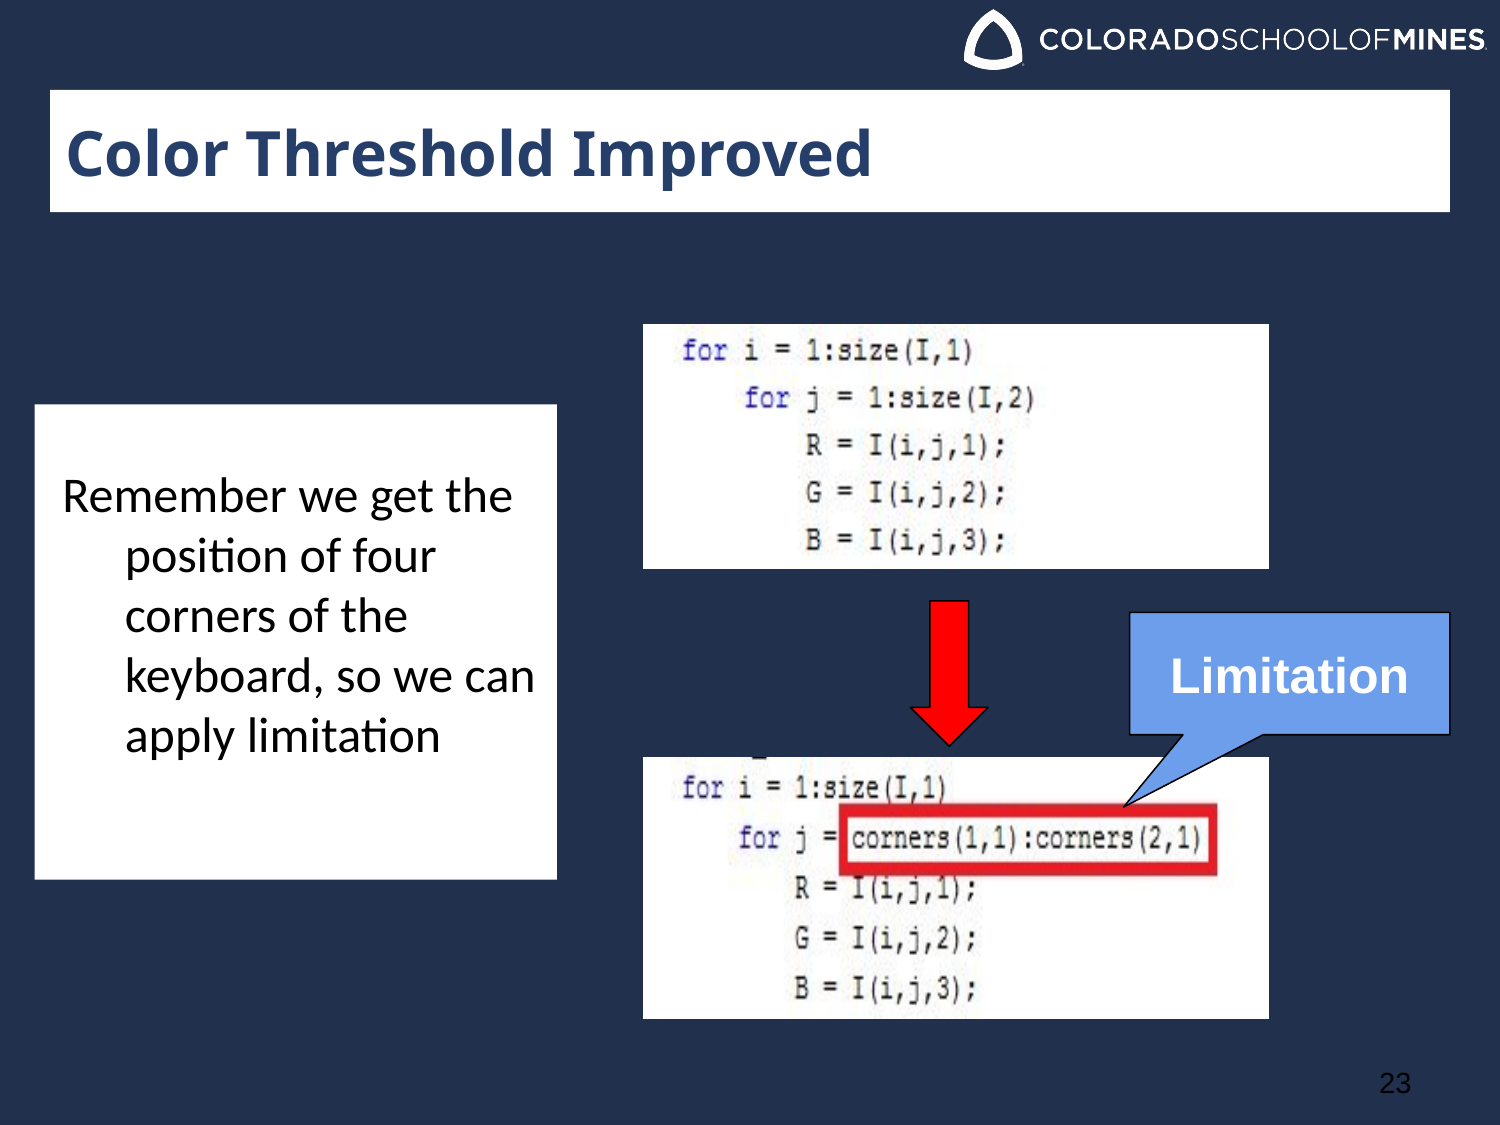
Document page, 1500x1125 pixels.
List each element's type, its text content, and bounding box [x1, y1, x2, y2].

picture [964, 9, 1487, 70]
list Remember we get the position of four corners of the keyboard, so we can apply limitation [34, 404, 557, 880]
title Color Threshold Improved [50, 89, 1450, 213]
text_box [910, 600, 988, 747]
picture [643, 756, 1269, 1019]
picture [643, 323, 1269, 569]
text_box Limitation [1129, 612, 1450, 755]
slide_number ‹#› [1364, 1056, 1483, 1107]
